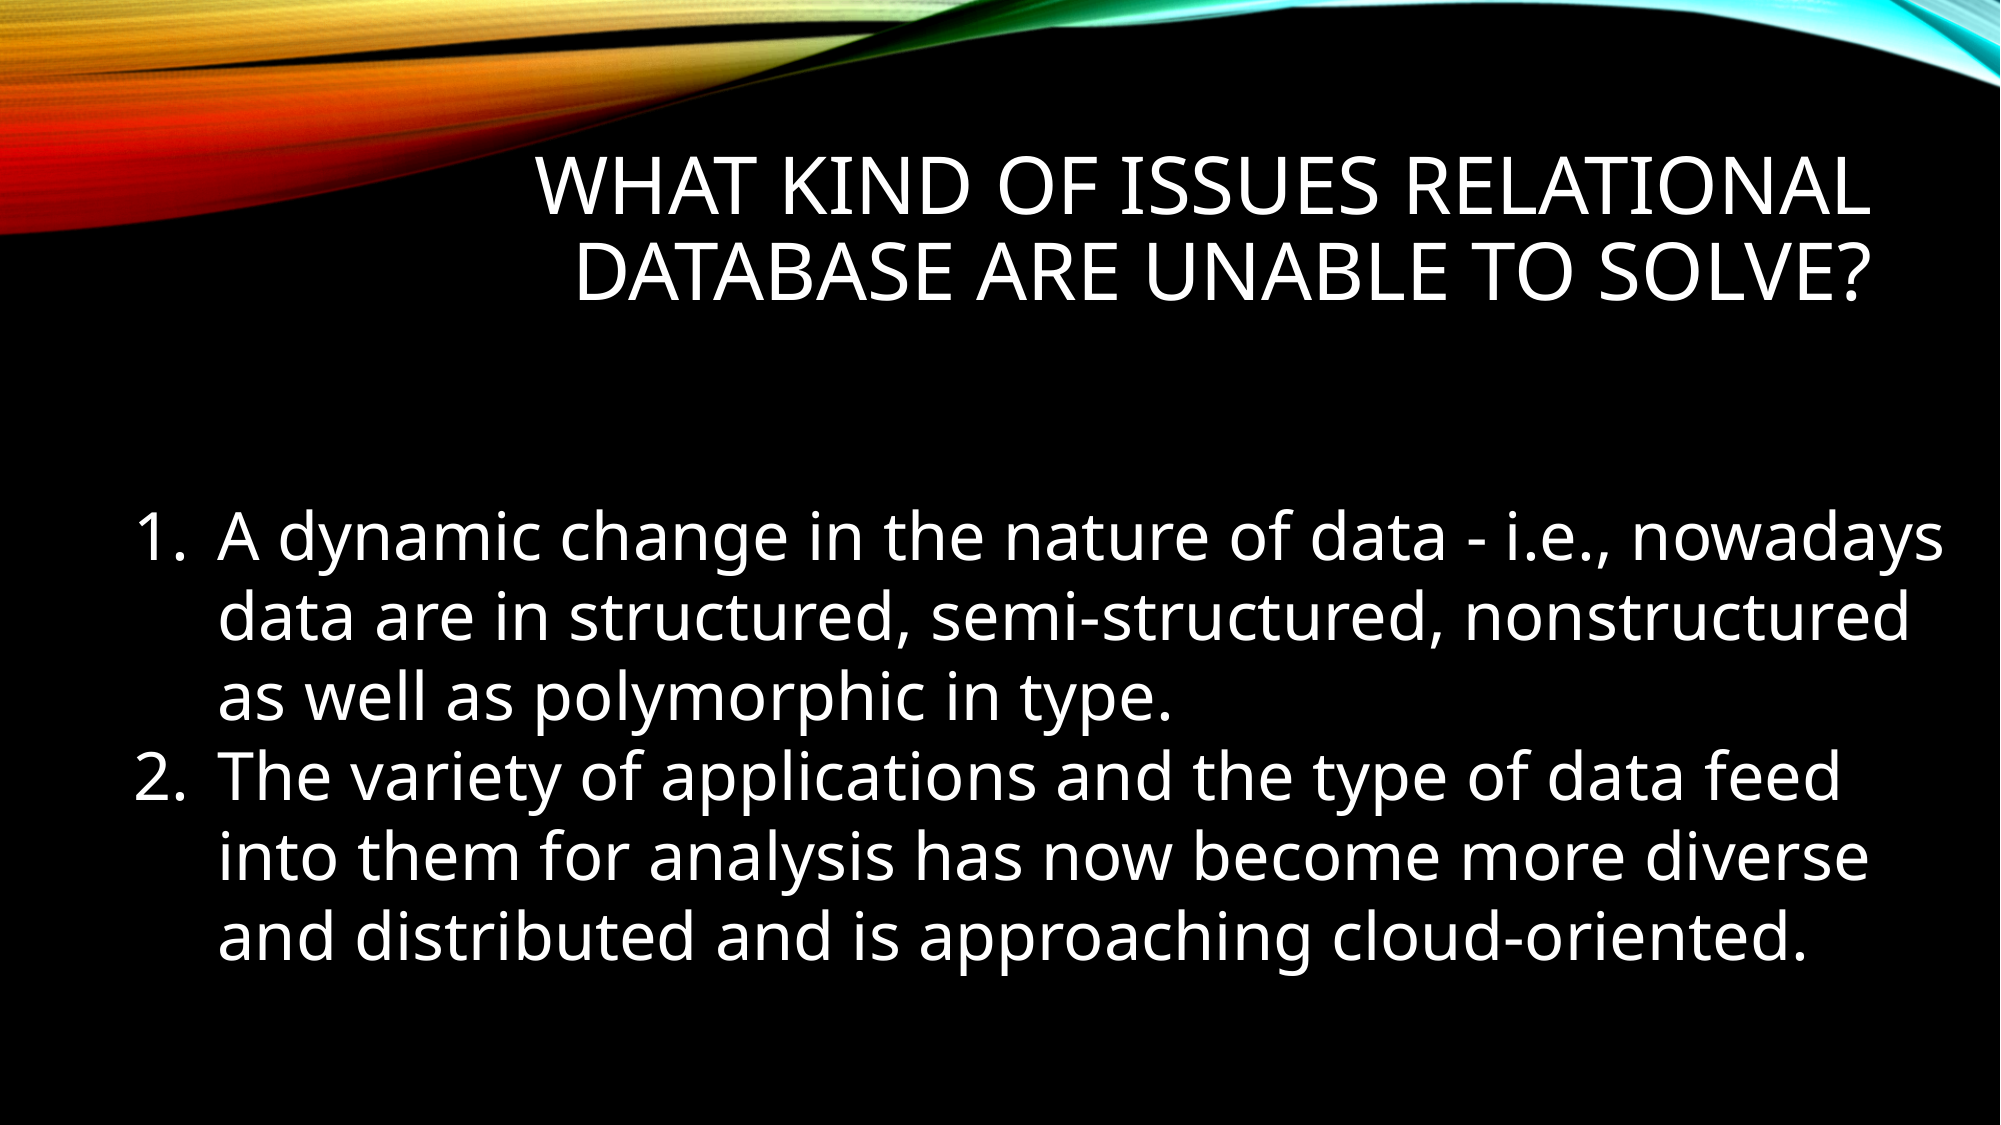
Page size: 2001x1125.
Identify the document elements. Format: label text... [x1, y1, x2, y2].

picture [0, 0, 2000, 237]
text_box A dynamic change in the nature of data - i.e., nowadays data are in structured, semi-structured, nonstructured as well as polymorphic in type. The variety of applications and the type of data feed into them for analysis has now become more diverse and distributed and is approaching cloud-oriented. [118, 486, 1967, 1125]
title What kind of issues relational database are unable to solve? [474, 125, 1888, 338]
